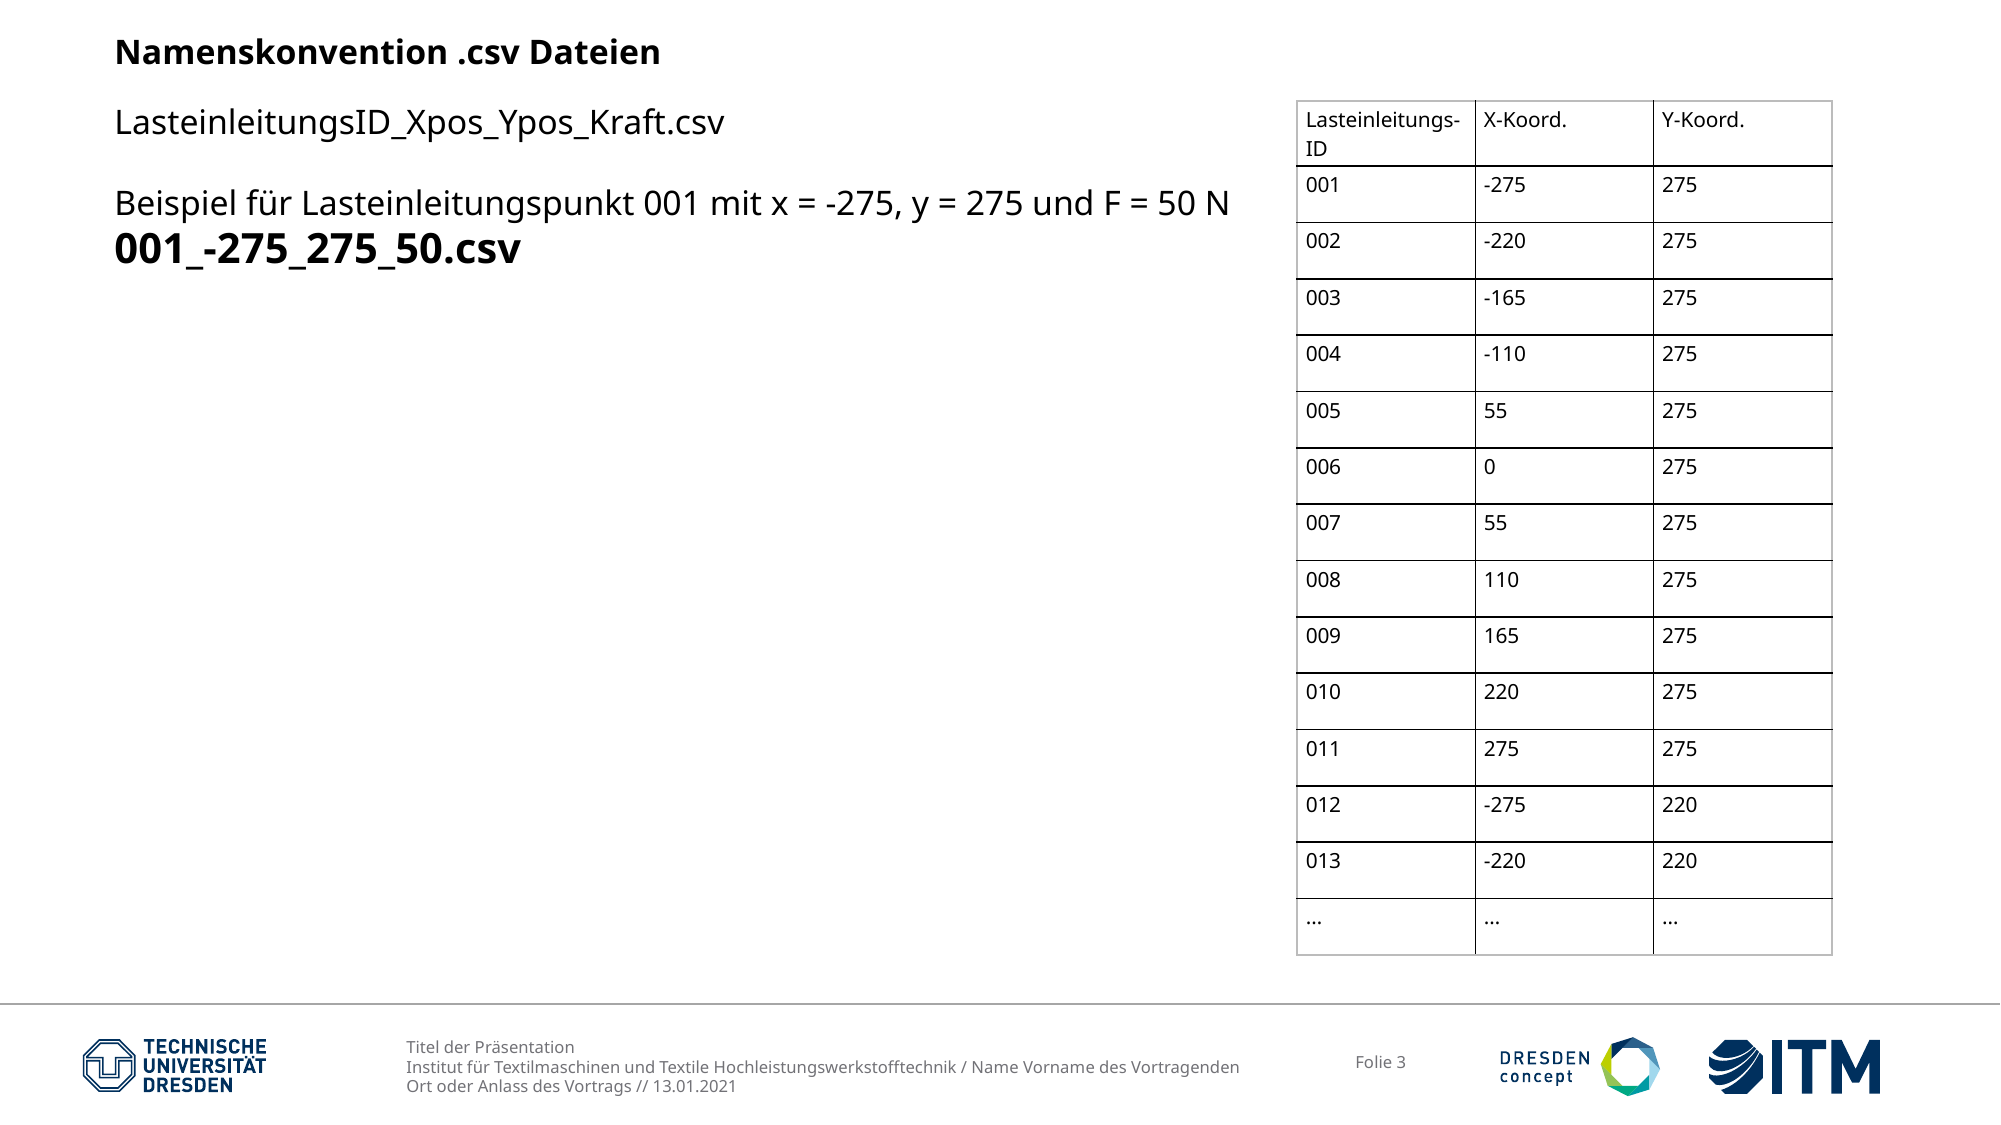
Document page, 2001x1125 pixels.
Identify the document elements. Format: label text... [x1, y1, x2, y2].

table_cell 004 [1298, 336, 1475, 391]
table_cell 275 [1654, 449, 1831, 503]
table_cell 010 [1298, 674, 1475, 729]
table_cell 275 [1654, 223, 1831, 278]
table_cell 009 [1298, 618, 1475, 672]
table_cell 003 [1298, 280, 1475, 334]
table_cell … [1298, 899, 1475, 954]
table_header Lasteinleitungs-ID [1298, 102, 1475, 165]
table_cell -165 [1476, 280, 1653, 334]
table_cell 001 [1298, 167, 1475, 222]
table_cell -220 [1476, 843, 1653, 898]
table_cell 275 [1654, 505, 1831, 560]
table_cell 002 [1298, 223, 1475, 278]
table_cell -110 [1476, 336, 1653, 391]
table_cell 220 [1654, 787, 1831, 841]
table_cell 220 [1476, 674, 1653, 729]
table_cell 275 [1476, 730, 1653, 785]
table_cell 006 [1298, 449, 1475, 503]
text_box LasteinleitungsID_Xpos_Ypos_Kraft.csv Beispiel für Lasteinleitungspunkt 001 mit x = -275, y = 275 und F = 50 N 001_-275_275_50.csv [99, 93, 1365, 321]
table_cell 0 [1476, 449, 1653, 503]
table_cell 008 [1298, 561, 1475, 616]
table_cell 110 [1476, 561, 1653, 616]
table_cell 220 [1654, 843, 1831, 898]
table_cell 165 [1476, 618, 1653, 672]
table_cell 275 [1654, 674, 1831, 729]
table_cell … [1476, 899, 1653, 954]
table_cell 275 [1654, 561, 1831, 616]
table_cell 005 [1298, 392, 1475, 447]
table_cell 275 [1654, 280, 1831, 334]
table_header Y-Koord. [1654, 102, 1831, 165]
table_cell -275 [1476, 167, 1653, 222]
table_cell 275 [1654, 392, 1831, 447]
table_cell 275 [1654, 730, 1831, 785]
table_cell 013 [1298, 843, 1475, 898]
table_cell 275 [1654, 618, 1831, 672]
table_cell 011 [1298, 730, 1475, 785]
table_cell … [1654, 899, 1831, 954]
table_cell 007 [1298, 505, 1475, 560]
table_cell -275 [1476, 787, 1653, 841]
text_box Namenskonvention .csv Dateien [99, 23, 877, 79]
table_cell 275 [1654, 336, 1831, 391]
table_cell 275 [1654, 167, 1831, 222]
table_header X-Koord. [1476, 102, 1653, 165]
table_cell 55 [1476, 392, 1653, 447]
table_cell 55 [1476, 505, 1653, 560]
table_cell -220 [1476, 223, 1653, 278]
table_cell 012 [1298, 787, 1475, 841]
